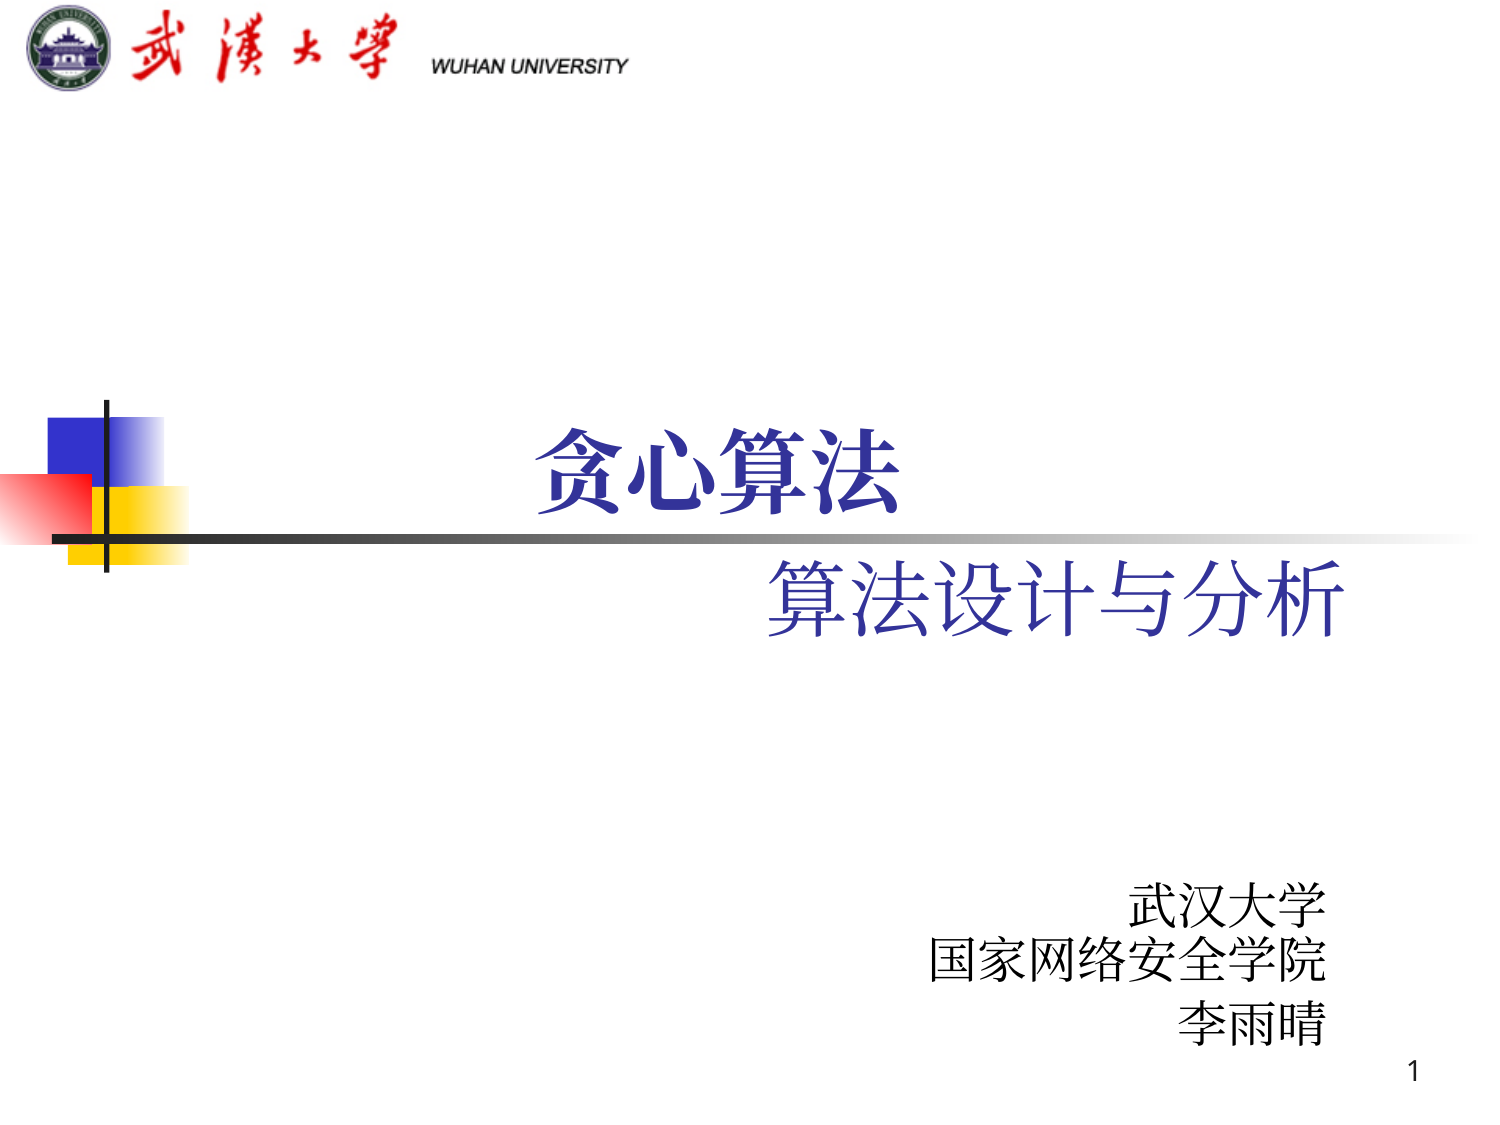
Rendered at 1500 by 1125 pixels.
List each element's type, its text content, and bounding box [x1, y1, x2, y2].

text_box 贪心算法 [121, 292, 1313, 533]
picture [0, 0, 643, 93]
text_box 算法设计与分析 [750, 414, 1493, 655]
slide_number 1 [1125, 1025, 1438, 1100]
text_box 武汉大学国家网络安全学院 李雨晴 [561, 733, 1343, 1021]
